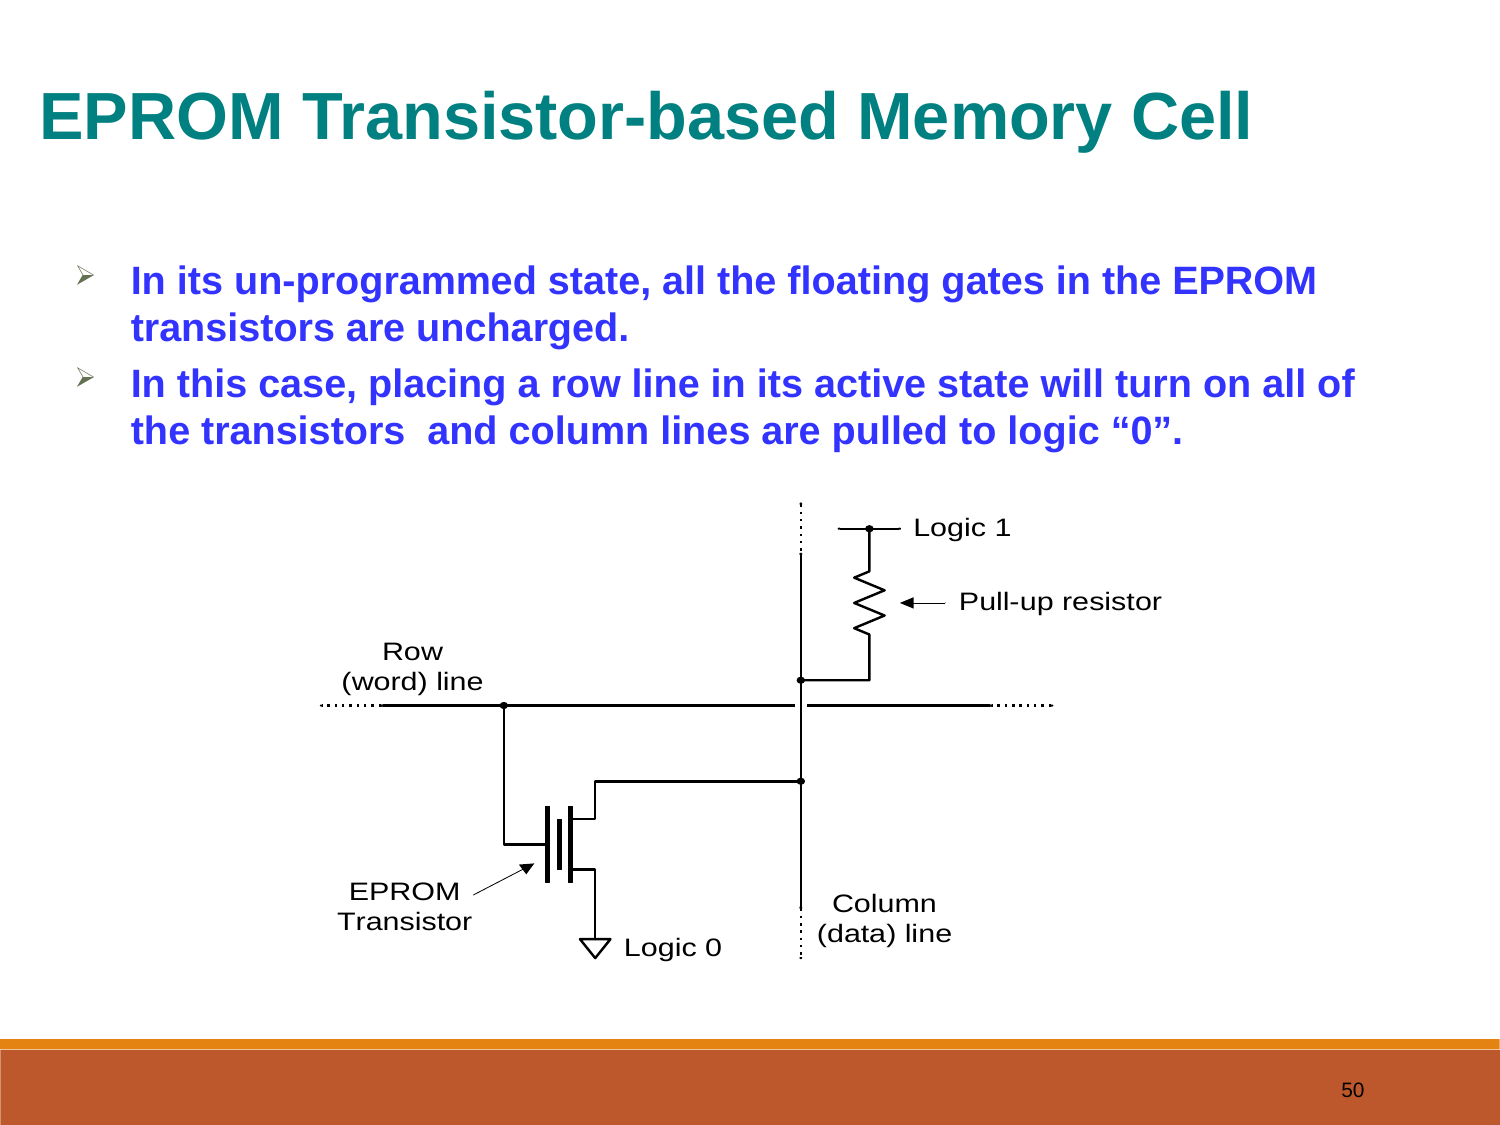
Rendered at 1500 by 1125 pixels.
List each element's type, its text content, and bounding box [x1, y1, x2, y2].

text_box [315, 498, 1167, 968]
text_box In its un-programmed state, all the floating gates in the EPROM transistors are uncharged. In this case, placing a row line in its active state will turn on all of the transistors and column lines are pulled to logic “0”. [59, 191, 1423, 542]
text_box EPROM Transistor-based Memory Cell [24, 50, 1375, 175]
slide_number 50 [1218, 1059, 1380, 1120]
